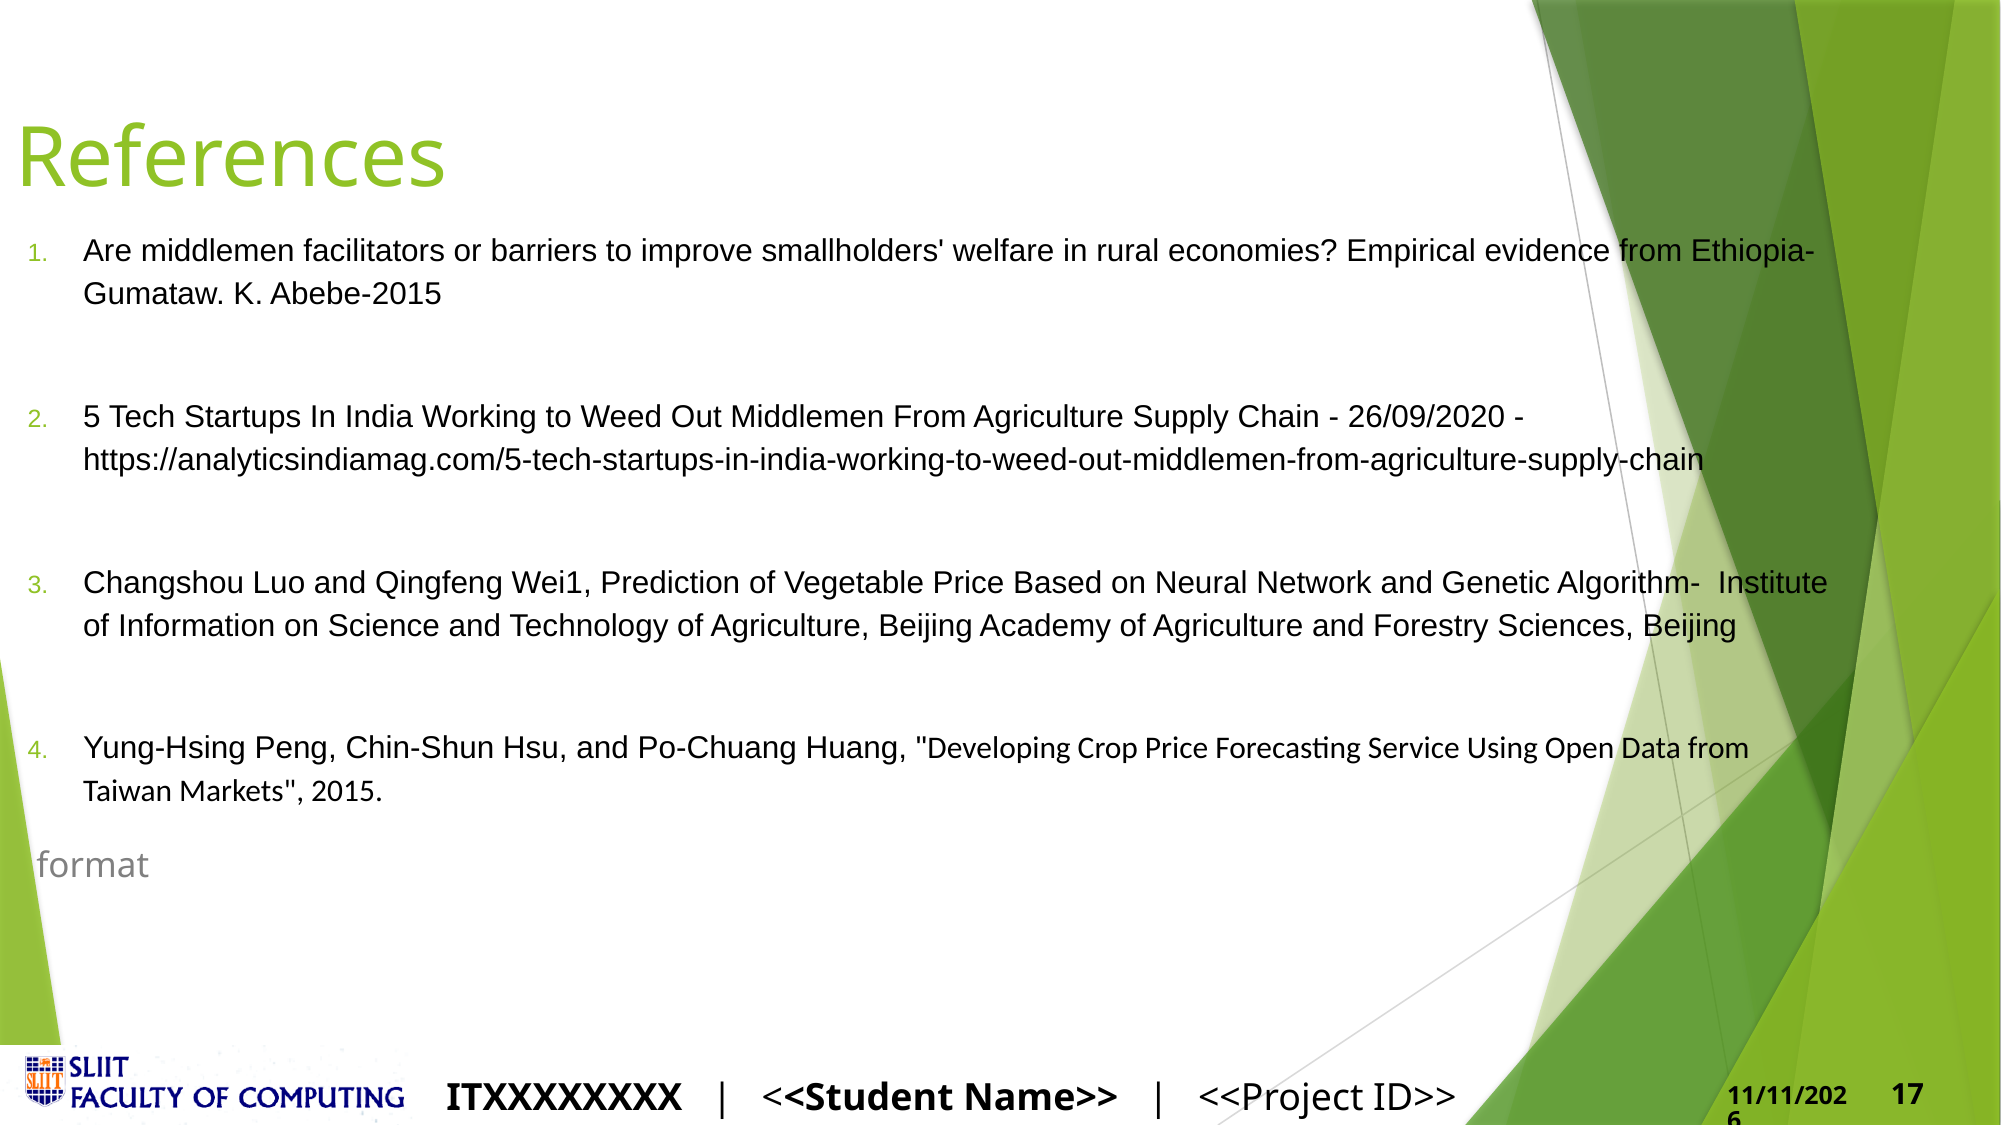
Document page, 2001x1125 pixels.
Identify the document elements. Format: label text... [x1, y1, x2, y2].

title References [0, 0, 1700, 211]
picture [0, 1045, 413, 1125]
list Are middlemen facilitators or barriers to improve smallholders' welfare in rural economies? Empirical evidence from Ethiopia- Gumataw. K. Abebe-2015 5 Tech Startups In India Working to Weed Out Middlemen From Agriculture Supply Chain - 26/09/2020 - https://analyticsindiamag.com/5-tech-startups-in-india-working-to-weed-out-middlemen-from-agriculture-supply-chain Changshou Luo and Qingfeng Wei1, Prediction of Vegetable Price Based on Neural Network and Genetic Algorithm- Institute of Information on Science and Technology of Agriculture, Beijing Academy of Agriculture and Forestry Sciences, Beijing Yung-Hsing Peng, Chin-Shun Hsu, and Po-Chuang Huang, "Developing Crop Price Forecasting Service Using Open Data from Taiwan Markets", 2015. format [12, 99, 1858, 942]
